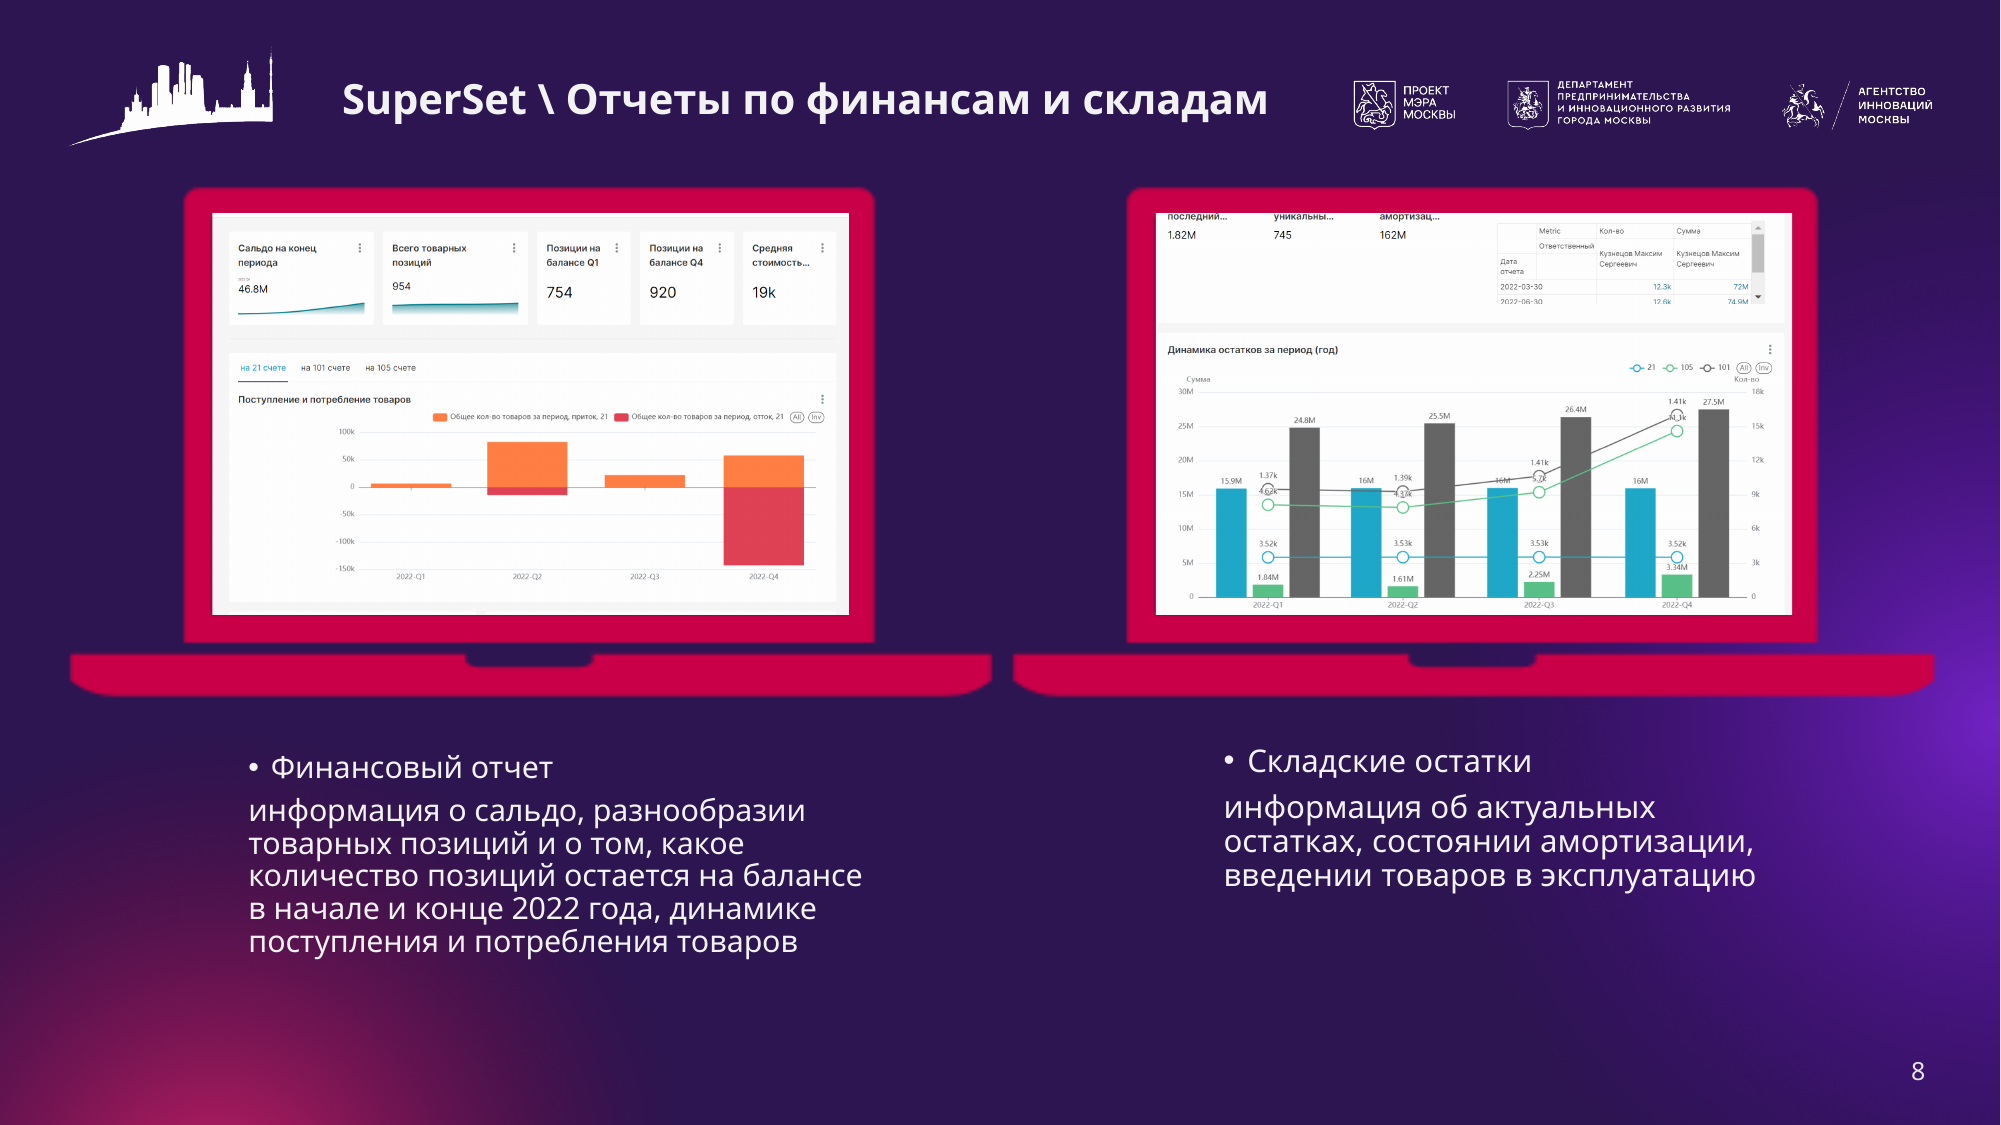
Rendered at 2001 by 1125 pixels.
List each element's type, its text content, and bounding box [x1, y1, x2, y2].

title SuperSet \ Отчеты по финансам и складам [327, 69, 1945, 131]
slide_number 8 [1872, 1042, 1964, 1103]
picture [0, 0, 2001, 1125]
list Финансовый отчет информация о сальдо, разнообразии товарных позиций и о том, какое количество позиций остается на балансе в начале и конце 2022 года, динамике поступления и потребления товаров [233, 744, 888, 998]
list Складские остатки информация об актуальных остатках, состоянии амортизации, введении товаров в эксплуатацию [1208, 738, 1804, 992]
